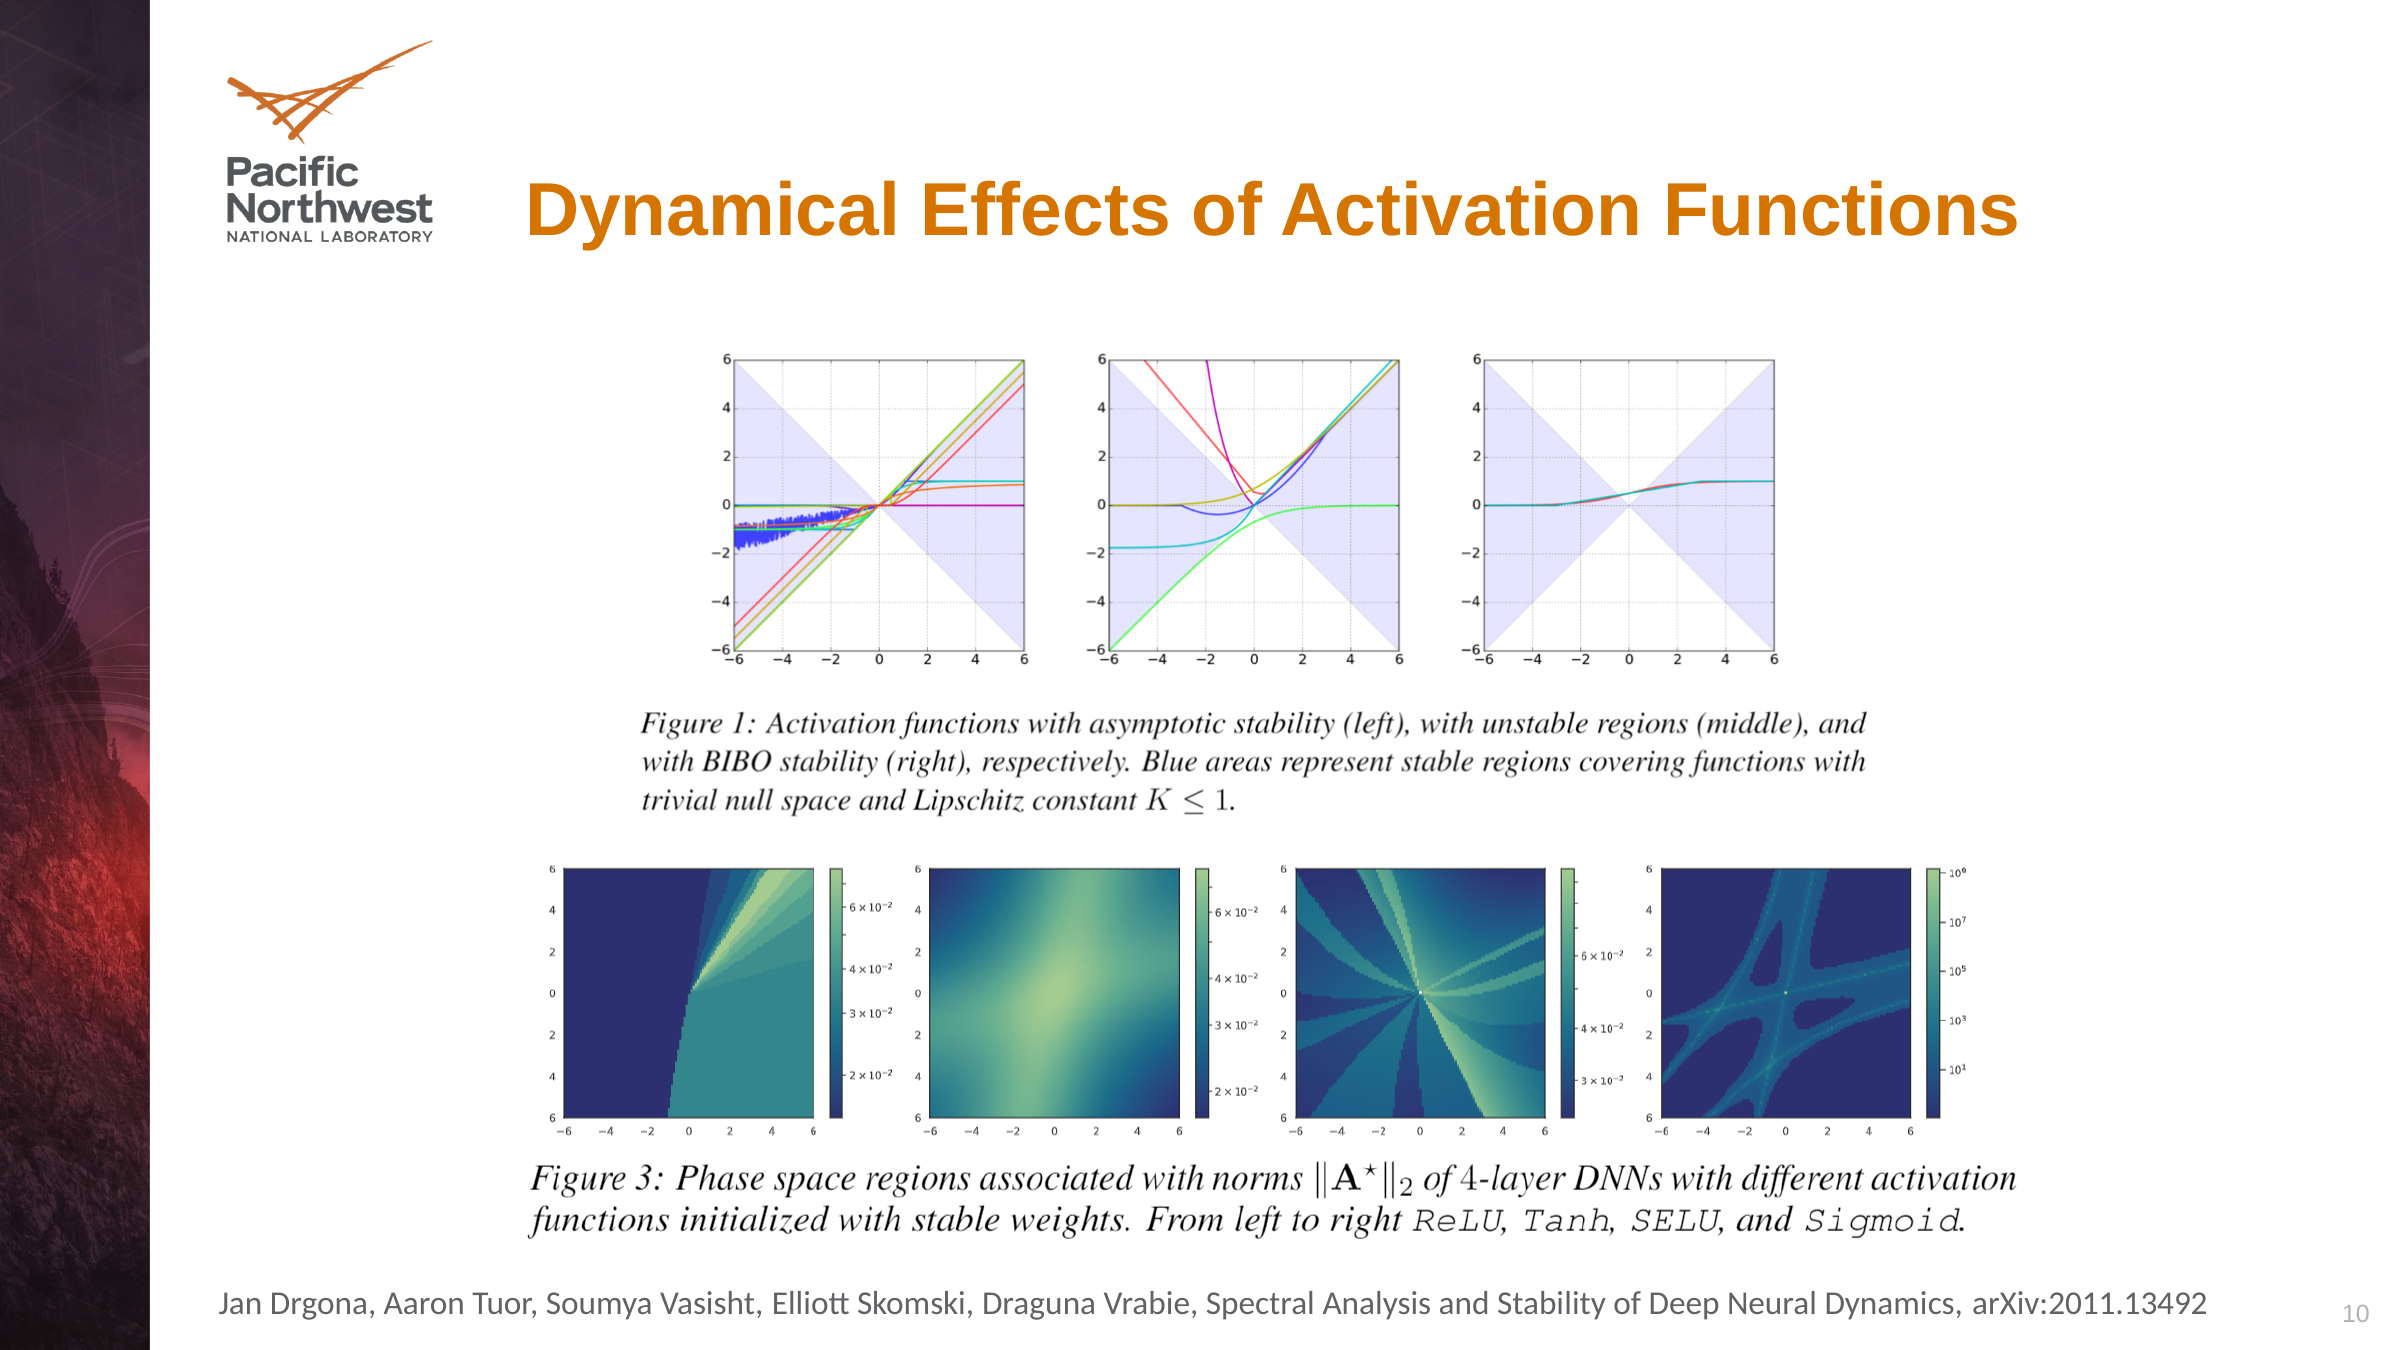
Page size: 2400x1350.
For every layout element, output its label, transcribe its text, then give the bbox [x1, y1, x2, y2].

picture [0, 0, 149, 1350]
slide_number 10 [2295, 1275, 2370, 1350]
picture [500, 312, 2038, 1257]
title Dynamical Effects of Activation Functions [525, 44, 2325, 260]
picture [225, 38, 435, 244]
text_box Jan Drgona, Aaron Tuor, Soumya Vasisht, Elliott Skomski, Draguna Vrabie, Spectral Analysis and Stability of Deep Neural Dynamics, arXiv:2011.13492 [203, 1278, 2296, 1330]
